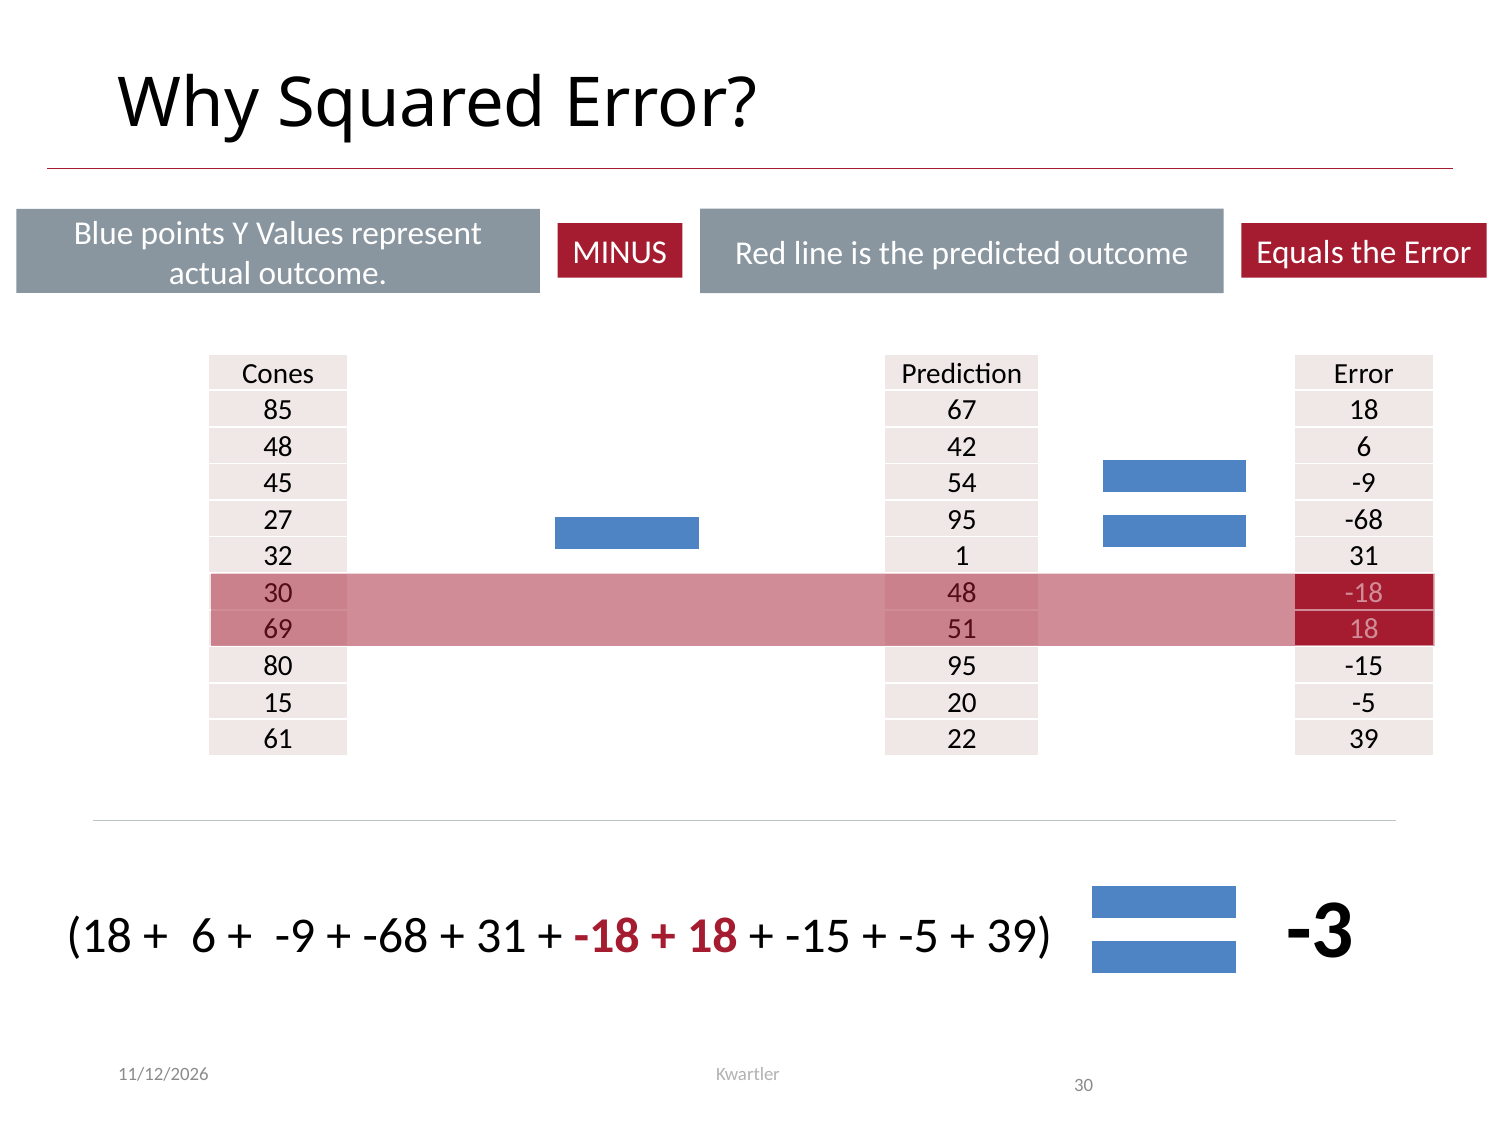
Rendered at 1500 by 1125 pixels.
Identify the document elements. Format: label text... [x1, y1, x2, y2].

table_cell 6 [1295, 428, 1433, 463]
table_cell 32 [209, 537, 347, 572]
text_box (18 + 6 + -9 + -68 + 31 + -18 + 18 + -15 + -5 + 39) [51, 894, 1079, 970]
text_box [1092, 941, 1236, 973]
table_header Error [1295, 355, 1433, 389]
table_cell 1 [885, 537, 1038, 572]
table_cell -15 [1295, 647, 1433, 682]
text_box Red line is the predicted outcome [699, 208, 1225, 294]
text_box [1092, 886, 1236, 918]
table_cell 85 [209, 391, 347, 426]
table_cell 95 [885, 647, 1038, 682]
table_cell 61 [209, 720, 347, 755]
text_box [1103, 515, 1246, 547]
table_cell -68 [1295, 501, 1433, 536]
table_cell 22 [885, 720, 1038, 755]
table_cell -5 [1295, 684, 1433, 718]
table_cell 18 [1295, 391, 1433, 426]
slide_number 30 [1059, 1042, 1200, 1103]
table_cell 42 [885, 428, 1038, 463]
table_header Prediction [885, 355, 1038, 389]
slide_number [103, 1042, 441, 1103]
table_cell 45 [209, 464, 347, 499]
table_cell 20 [885, 684, 1038, 718]
text_box Equals the Error [1241, 223, 1487, 278]
footer Kwartler [496, 1042, 1004, 1103]
table_header Cones [209, 355, 347, 389]
text_box [210, 573, 1436, 647]
table_cell 80 [209, 647, 347, 682]
text_box -3 [1271, 867, 1369, 982]
table_cell 27 [209, 501, 347, 536]
title Why Squared Error? [103, 59, 1397, 157]
table_cell 39 [1295, 720, 1433, 755]
text_box Blue points Y Values represent actual outcome. [15, 208, 541, 294]
table_cell 31 [1295, 537, 1433, 572]
table_cell 54 [885, 464, 1038, 499]
table_cell 67 [885, 391, 1038, 426]
table_cell 15 [209, 684, 347, 718]
table_cell 48 [209, 428, 347, 463]
table_cell 95 [885, 501, 1038, 536]
text_box [555, 517, 699, 549]
text_box MINUS [557, 223, 683, 278]
text_box [1103, 460, 1246, 492]
table_cell -9 [1295, 464, 1433, 499]
